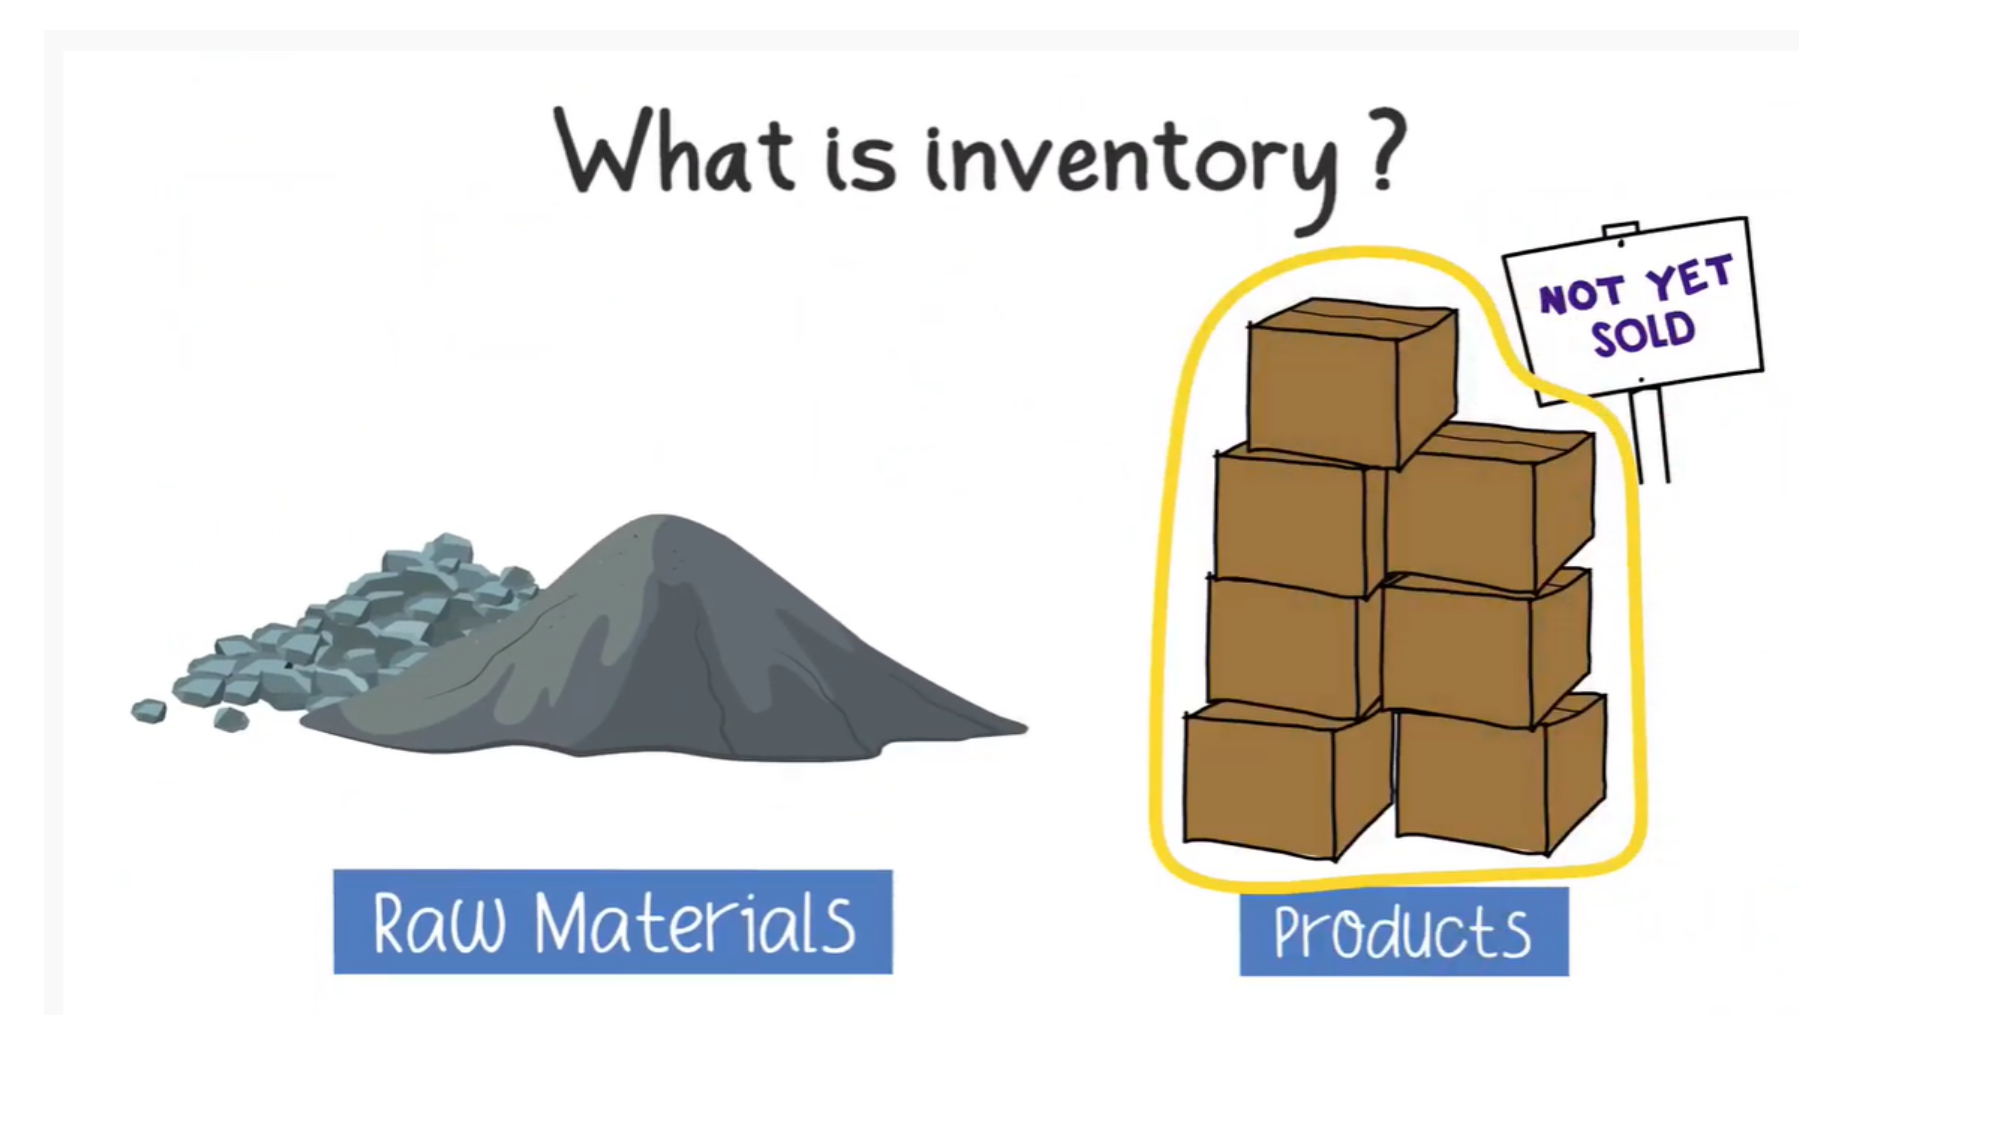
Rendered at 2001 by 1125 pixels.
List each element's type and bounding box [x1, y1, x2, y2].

picture [44, 30, 1799, 1015]
